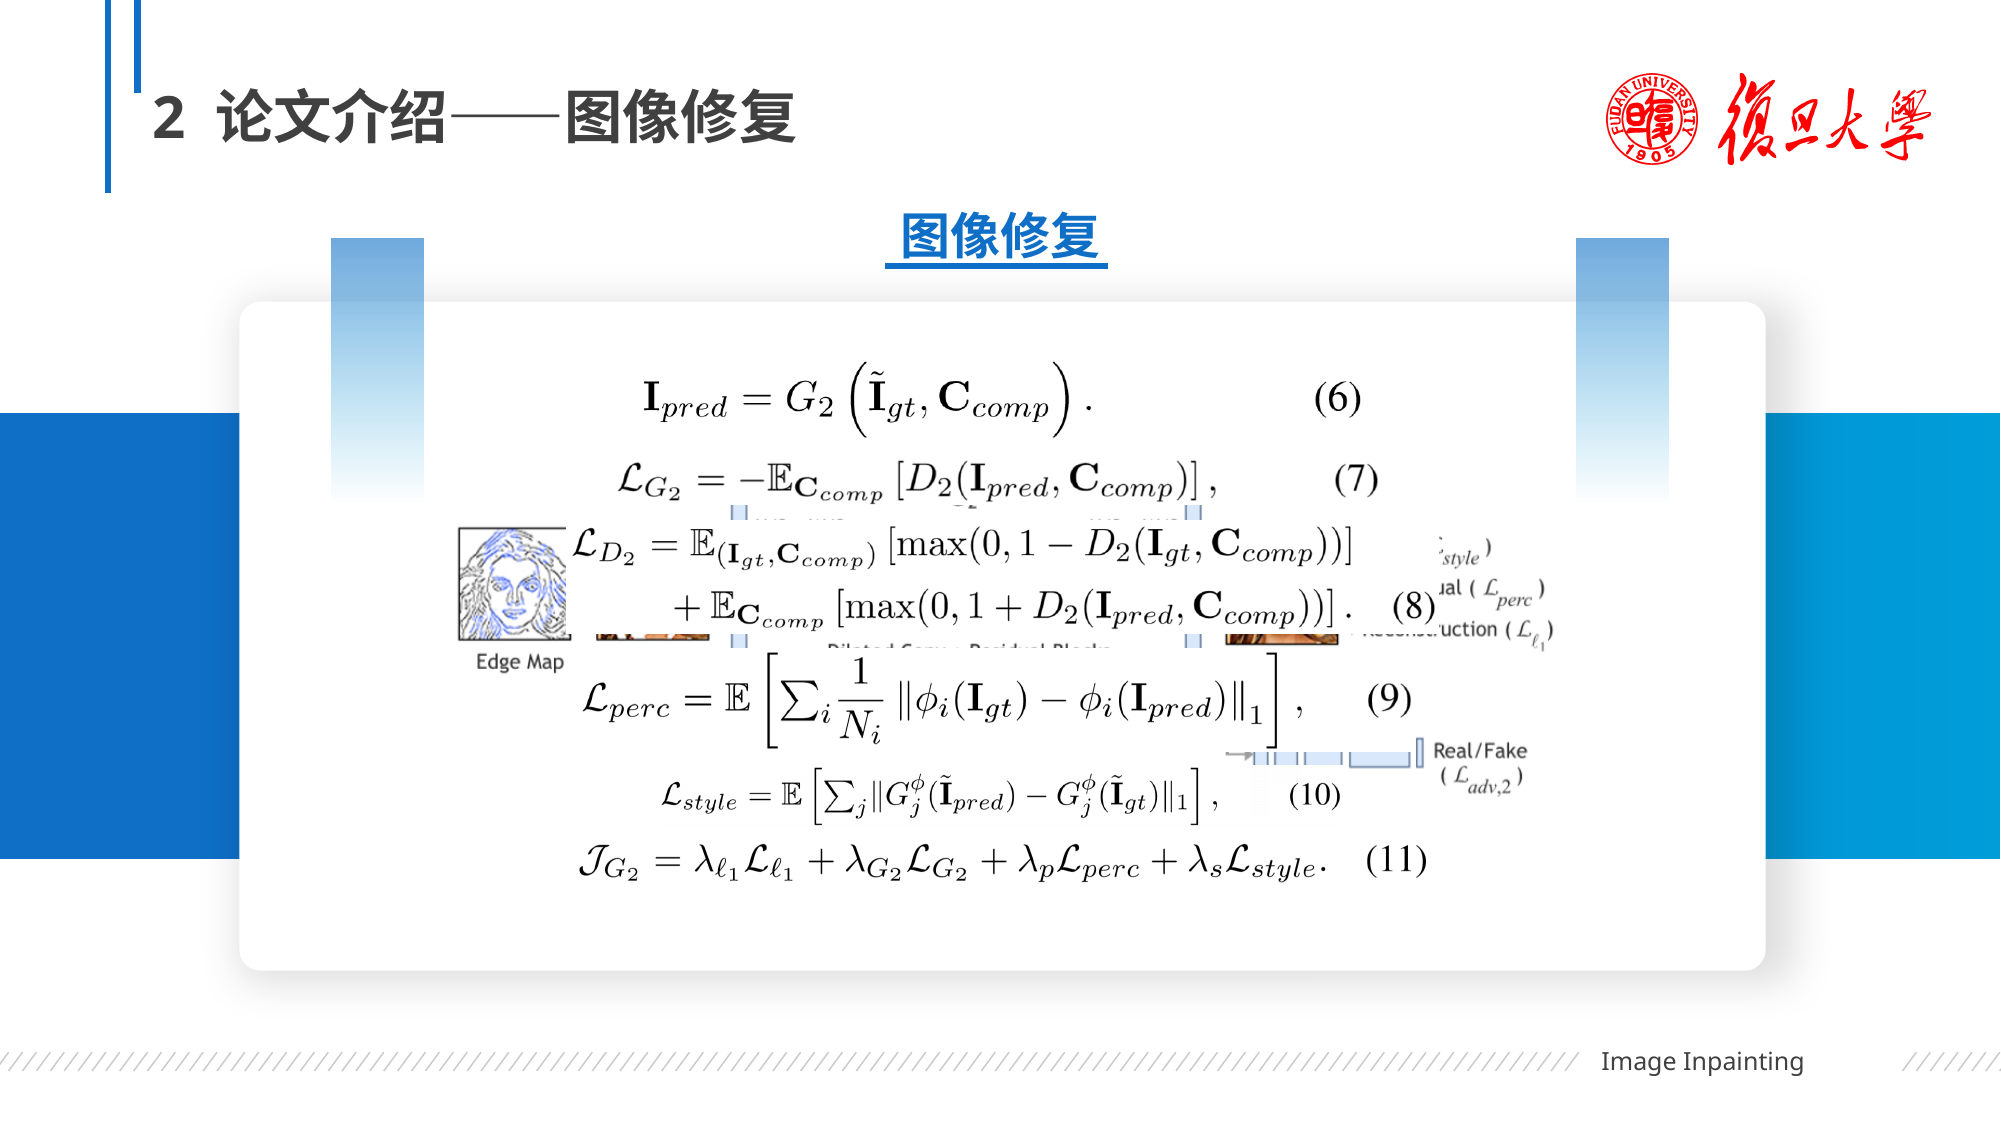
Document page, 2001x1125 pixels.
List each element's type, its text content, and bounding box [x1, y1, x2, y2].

text_box [1815, 412, 2000, 860]
text_box [1576, 237, 1670, 507]
title 2 论文介绍——图像修复 [137, 73, 1587, 165]
text_box 图像修复 [725, 179, 1274, 273]
picture [574, 838, 1430, 886]
picture [447, 456, 1561, 827]
picture [636, 357, 1363, 441]
text_box [330, 237, 425, 507]
picture [1718, 73, 1931, 165]
text_box [0, 412, 222, 860]
text_box [238, 300, 1767, 972]
picture [1606, 73, 1698, 165]
